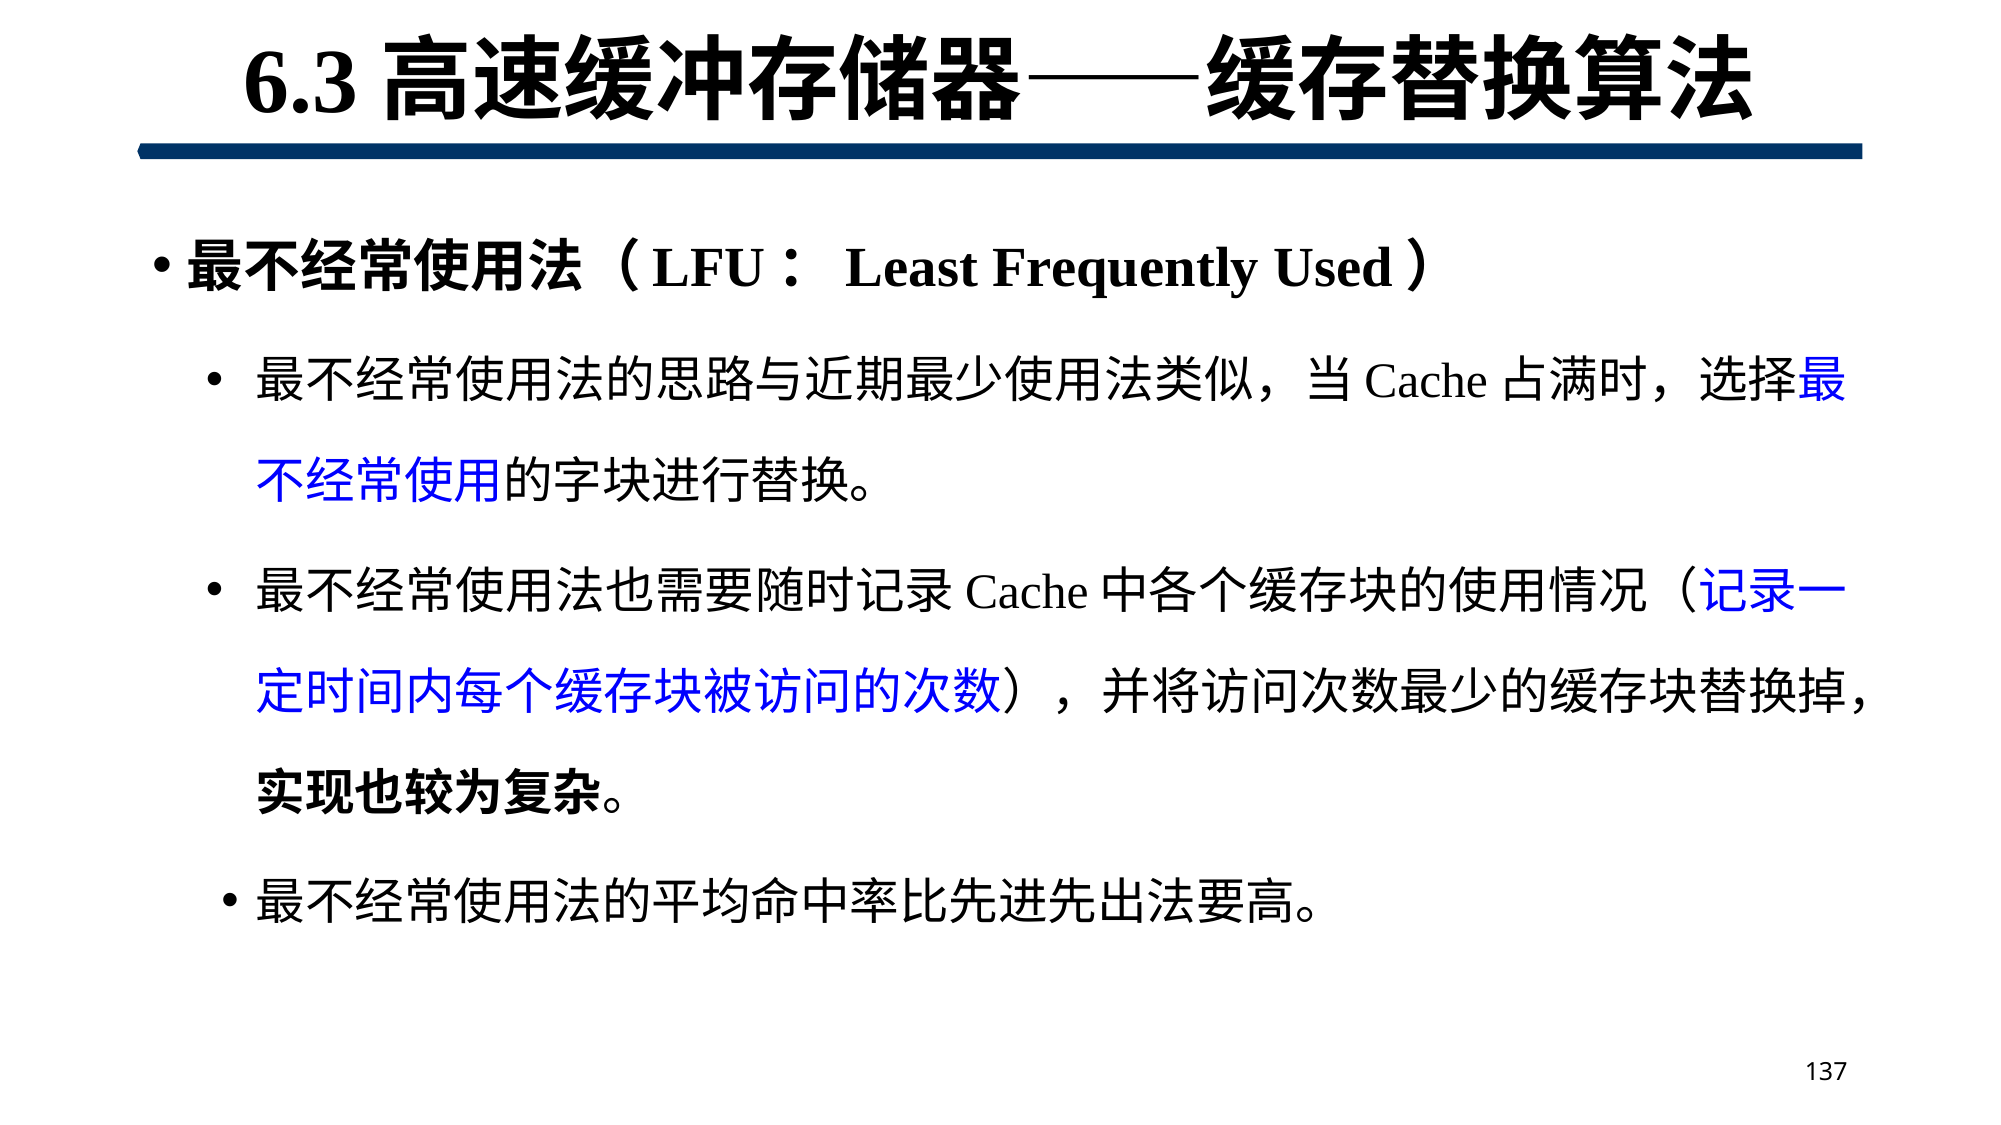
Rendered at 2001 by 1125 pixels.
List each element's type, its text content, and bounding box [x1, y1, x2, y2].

list 最不经常使用法（LFU：Least Frequently Used） 最不经常使用法的思路与近期最少使用法类似，当Cache占满时，选择最不经常使用的字块进行替换。 最不经常使用法也需要随时记录Cache中各个缓存块的使用情况（记录一定时间内每个缓存块被访问的次数），并将访问次数最少的缓存块替换掉，实现也较为复杂。 最不经常使用法的平均命中率比先进先出法要高。 [137, 174, 1863, 1074]
title 6.3高速缓冲存储器——缓存替换算法 [137, 20, 1863, 145]
slide_number 137 [1412, 1074, 1863, 1103]
